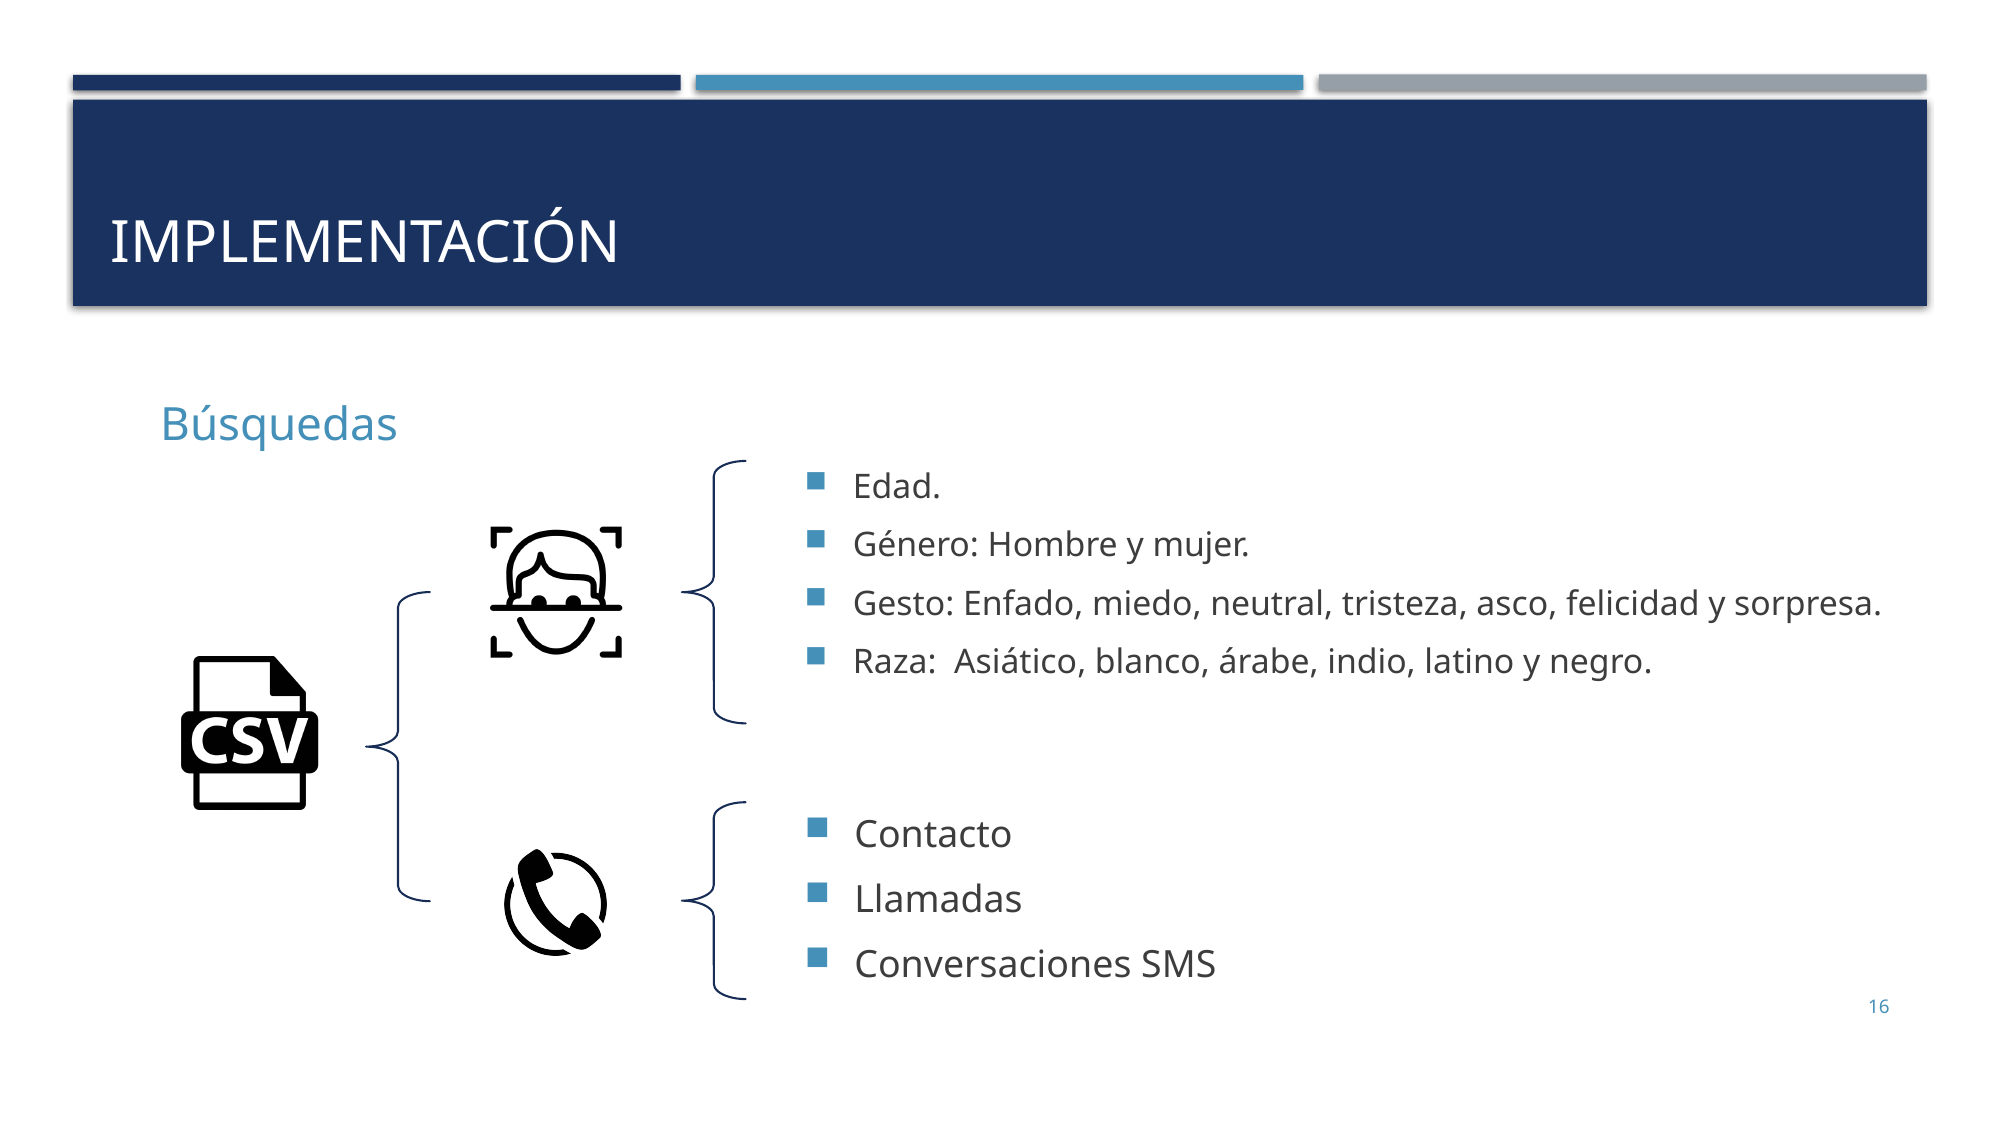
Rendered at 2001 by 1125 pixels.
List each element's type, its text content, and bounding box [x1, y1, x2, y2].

list Edad. Género: Hombre y mujer. Gesto: Enfado, miedo, neutral, tristeza, asco, felicidad y sorpresa. Raza: Asiático, blanco, árabe, indio, latino y negro. [789, 457, 1905, 724]
text_box [680, 801, 747, 1001]
slide_number 16 [1732, 1000, 1905, 1037]
text_box [680, 459, 747, 725]
text_box [365, 591, 431, 903]
picture [172, 655, 327, 811]
title implementación [95, 119, 1905, 282]
list Búsquedas [145, 369, 442, 458]
list Contacto Llamadas Conversaciones SMS [789, 802, 1905, 1000]
picture [477, 513, 635, 671]
picture [504, 849, 608, 956]
